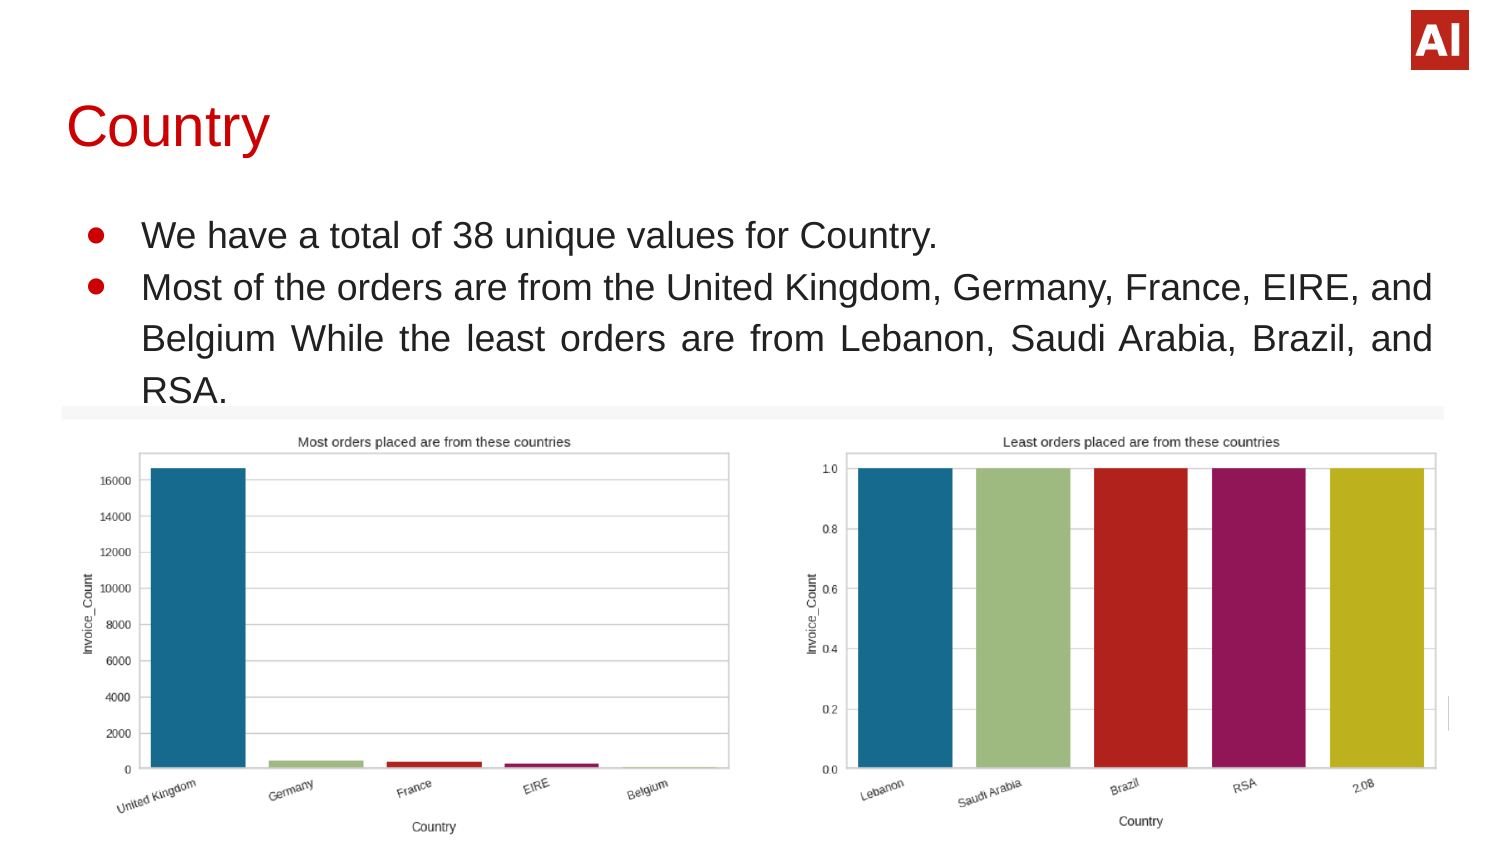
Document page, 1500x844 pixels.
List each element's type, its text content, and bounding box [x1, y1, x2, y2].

list We have a total of 38 unique values for Country. Most of the orders are from the United Kingdom, Germany, France, EIRE, and Belgium While the least orders are from Lebanon, Saudi Arabia, Brazil, and RSA. [51, 189, 1449, 750]
picture [1411, 10, 1469, 70]
title Country [51, 72, 1449, 167]
picture [61, 406, 1450, 844]
